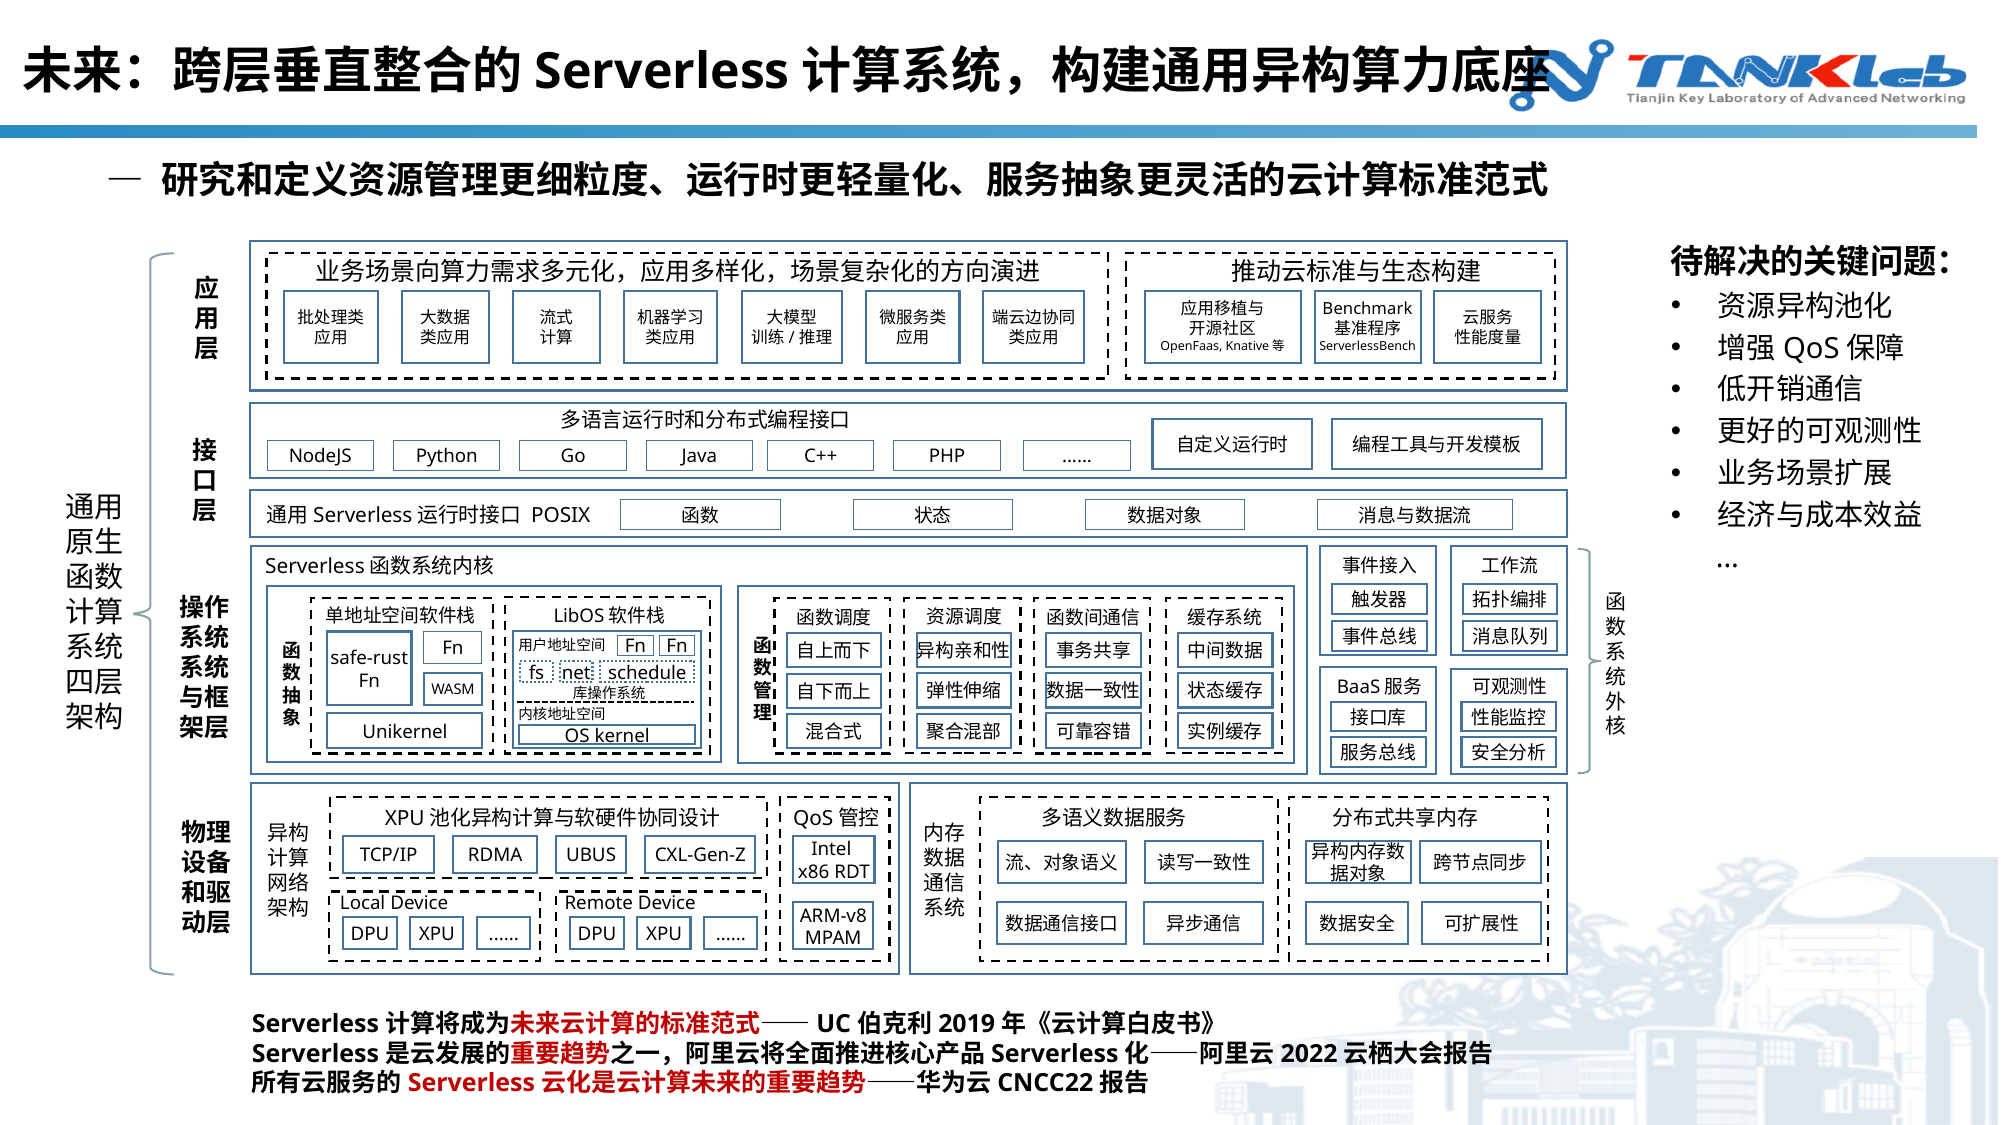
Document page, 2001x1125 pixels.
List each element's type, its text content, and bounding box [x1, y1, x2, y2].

text_box — 研究和定义资源管理更细粒度、运行时更轻量化、服务抽象更灵活的云计算标准范式 [16, 148, 1730, 209]
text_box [55, 241, 1631, 975]
text_box 待解决的关键问题： 资源异构池化 增强QoS保障 低开销通信 更好的可观测性 业务场景扩展 经济与成本效益 ... [1656, 224, 1981, 581]
picture [1504, 36, 1976, 114]
text_box Serverless计算将成为未来云计算的标准范式——UC伯克利2019年《云计算白皮书》 Serverless是云发展的重要趋势之一，阿里云将全面推进核心产品Serverless化——阿里云2022云栖大会报告 所有云服务的Serverless云化是云计算未来的重要趋势——华为云CNCC22报告 [237, 999, 1800, 1105]
text_box 未来：跨层垂直整合的Serverless计算系统，构建通用异构算力底座 [8, 30, 1599, 106]
